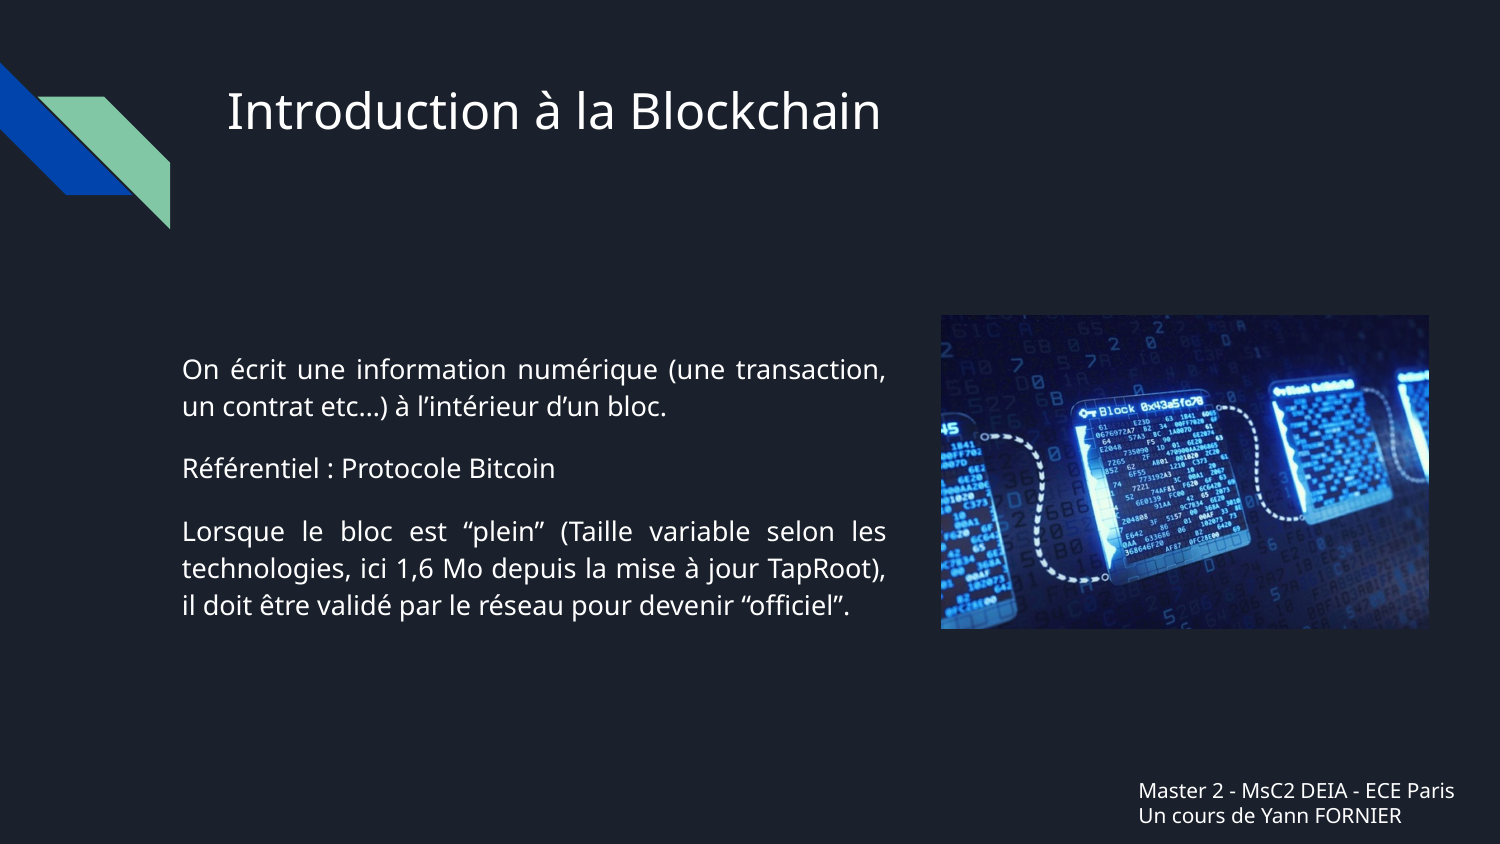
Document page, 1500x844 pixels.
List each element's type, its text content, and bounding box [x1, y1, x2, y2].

picture [941, 314, 1429, 630]
text_box Master 2 - MsC2 DEIA - ECE Paris Un cours de Yann FORNIER [1123, 762, 1500, 843]
list On écrit une information numérique (une transaction, un contrat etc…) à l’intérieur d’un bloc. Référentiel : Protocole Bitcoin Lorsque le bloc est “plein” (Taille variable selon les technologies, ici 1,6 Mo depuis la mise à jour TapRoot), il doit être validé par le réseau pour devenir “officiel”. [166, 332, 902, 738]
title Introduction à la Blockchain [212, 64, 1368, 215]
